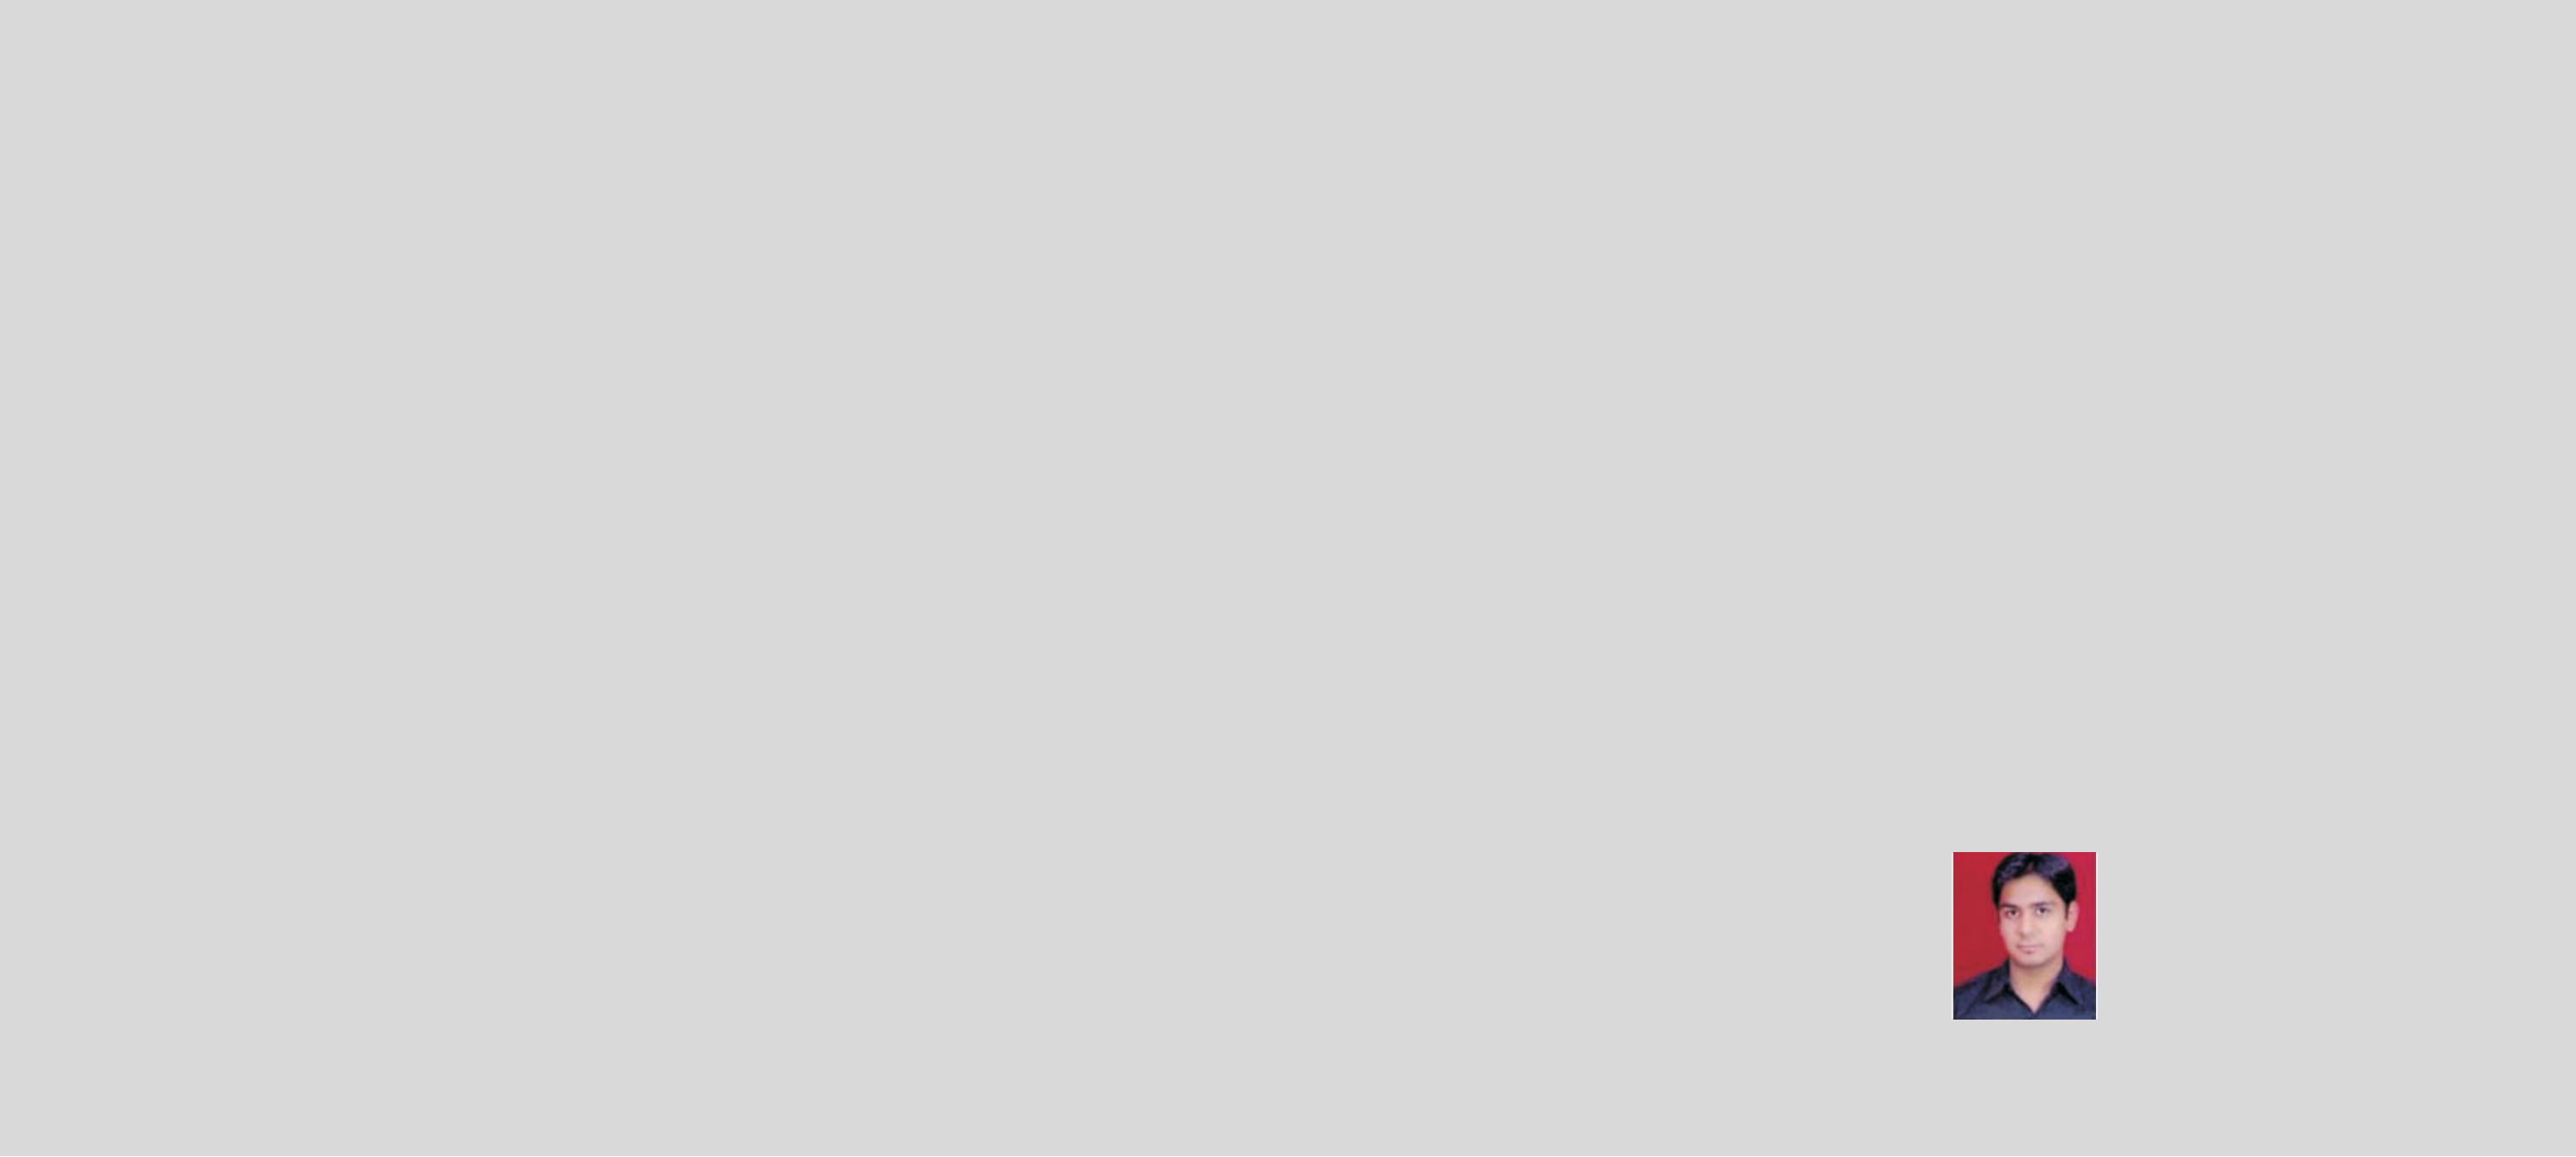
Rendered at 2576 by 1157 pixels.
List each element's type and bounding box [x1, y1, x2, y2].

picture [1953, 852, 2097, 1020]
